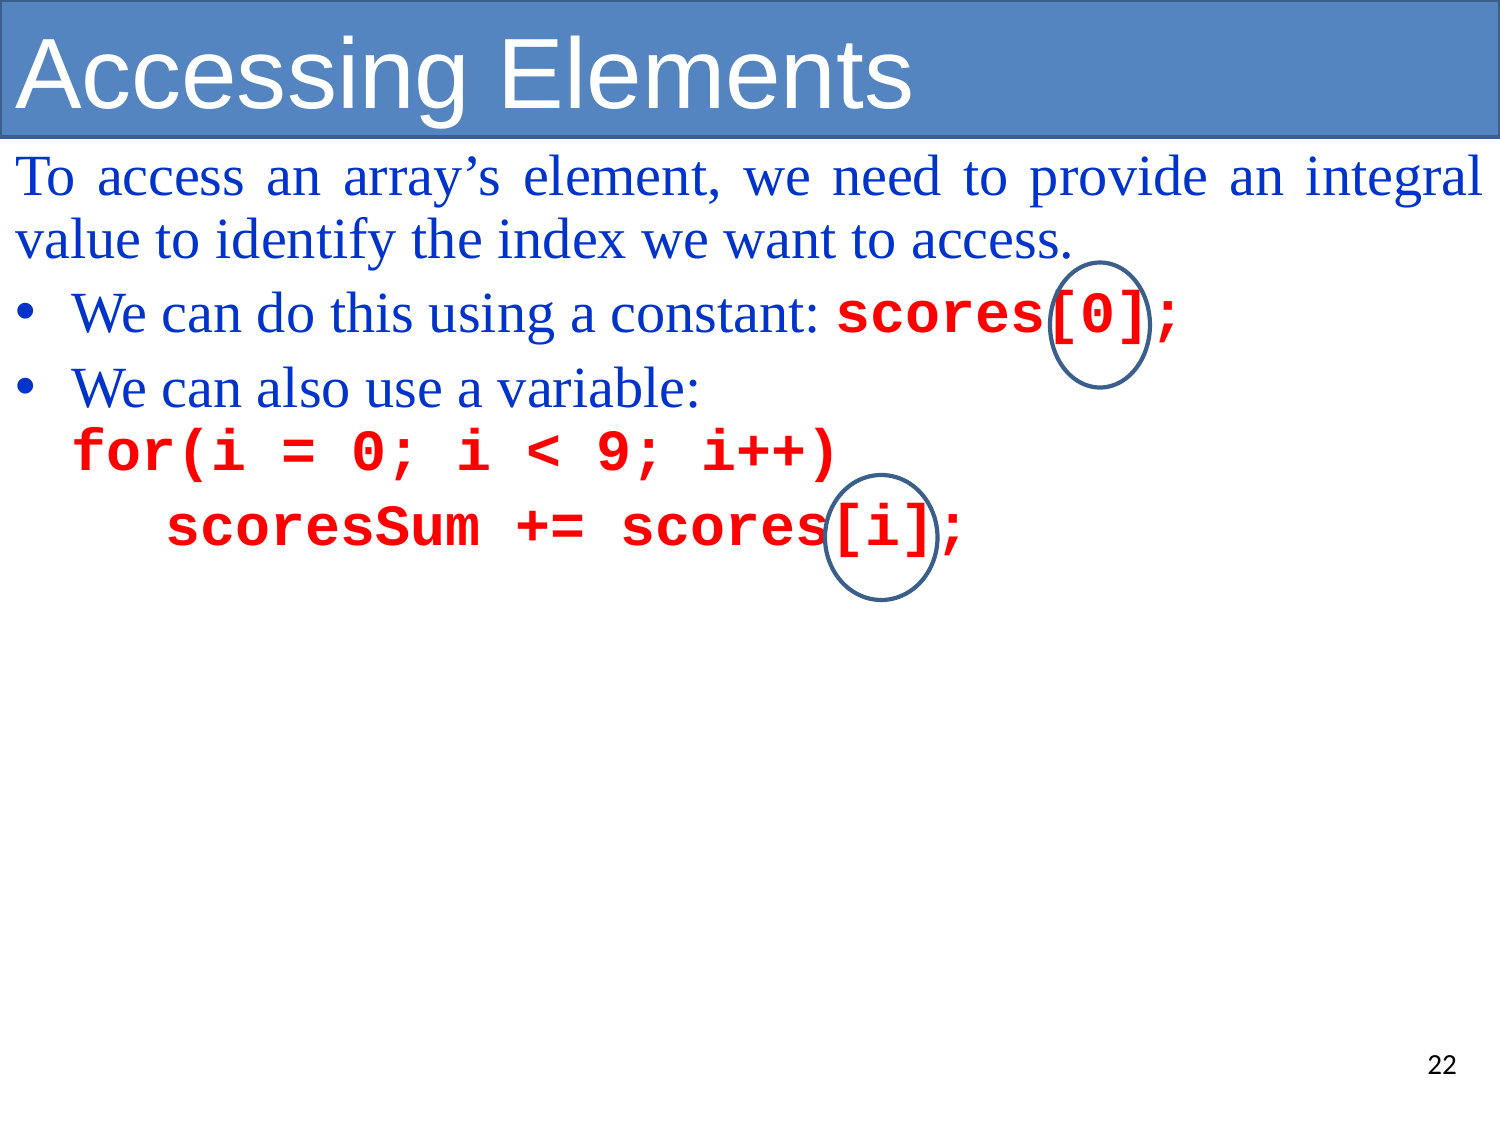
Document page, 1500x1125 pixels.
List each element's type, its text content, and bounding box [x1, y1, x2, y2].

list To access an array’s element, we need to provide an integral value to identify the index we want to access. We can do this using a constant: scores[0]; We can also use a variable: for(i = 0; i < 9; i++) scoresSum += scores[i]; [0, 137, 1500, 1025]
text_box [822, 472, 940, 603]
text_box [1047, 260, 1153, 390]
slide_number 22 [1412, 1037, 1488, 1098]
title Accessing Elements [0, 0, 1500, 137]
